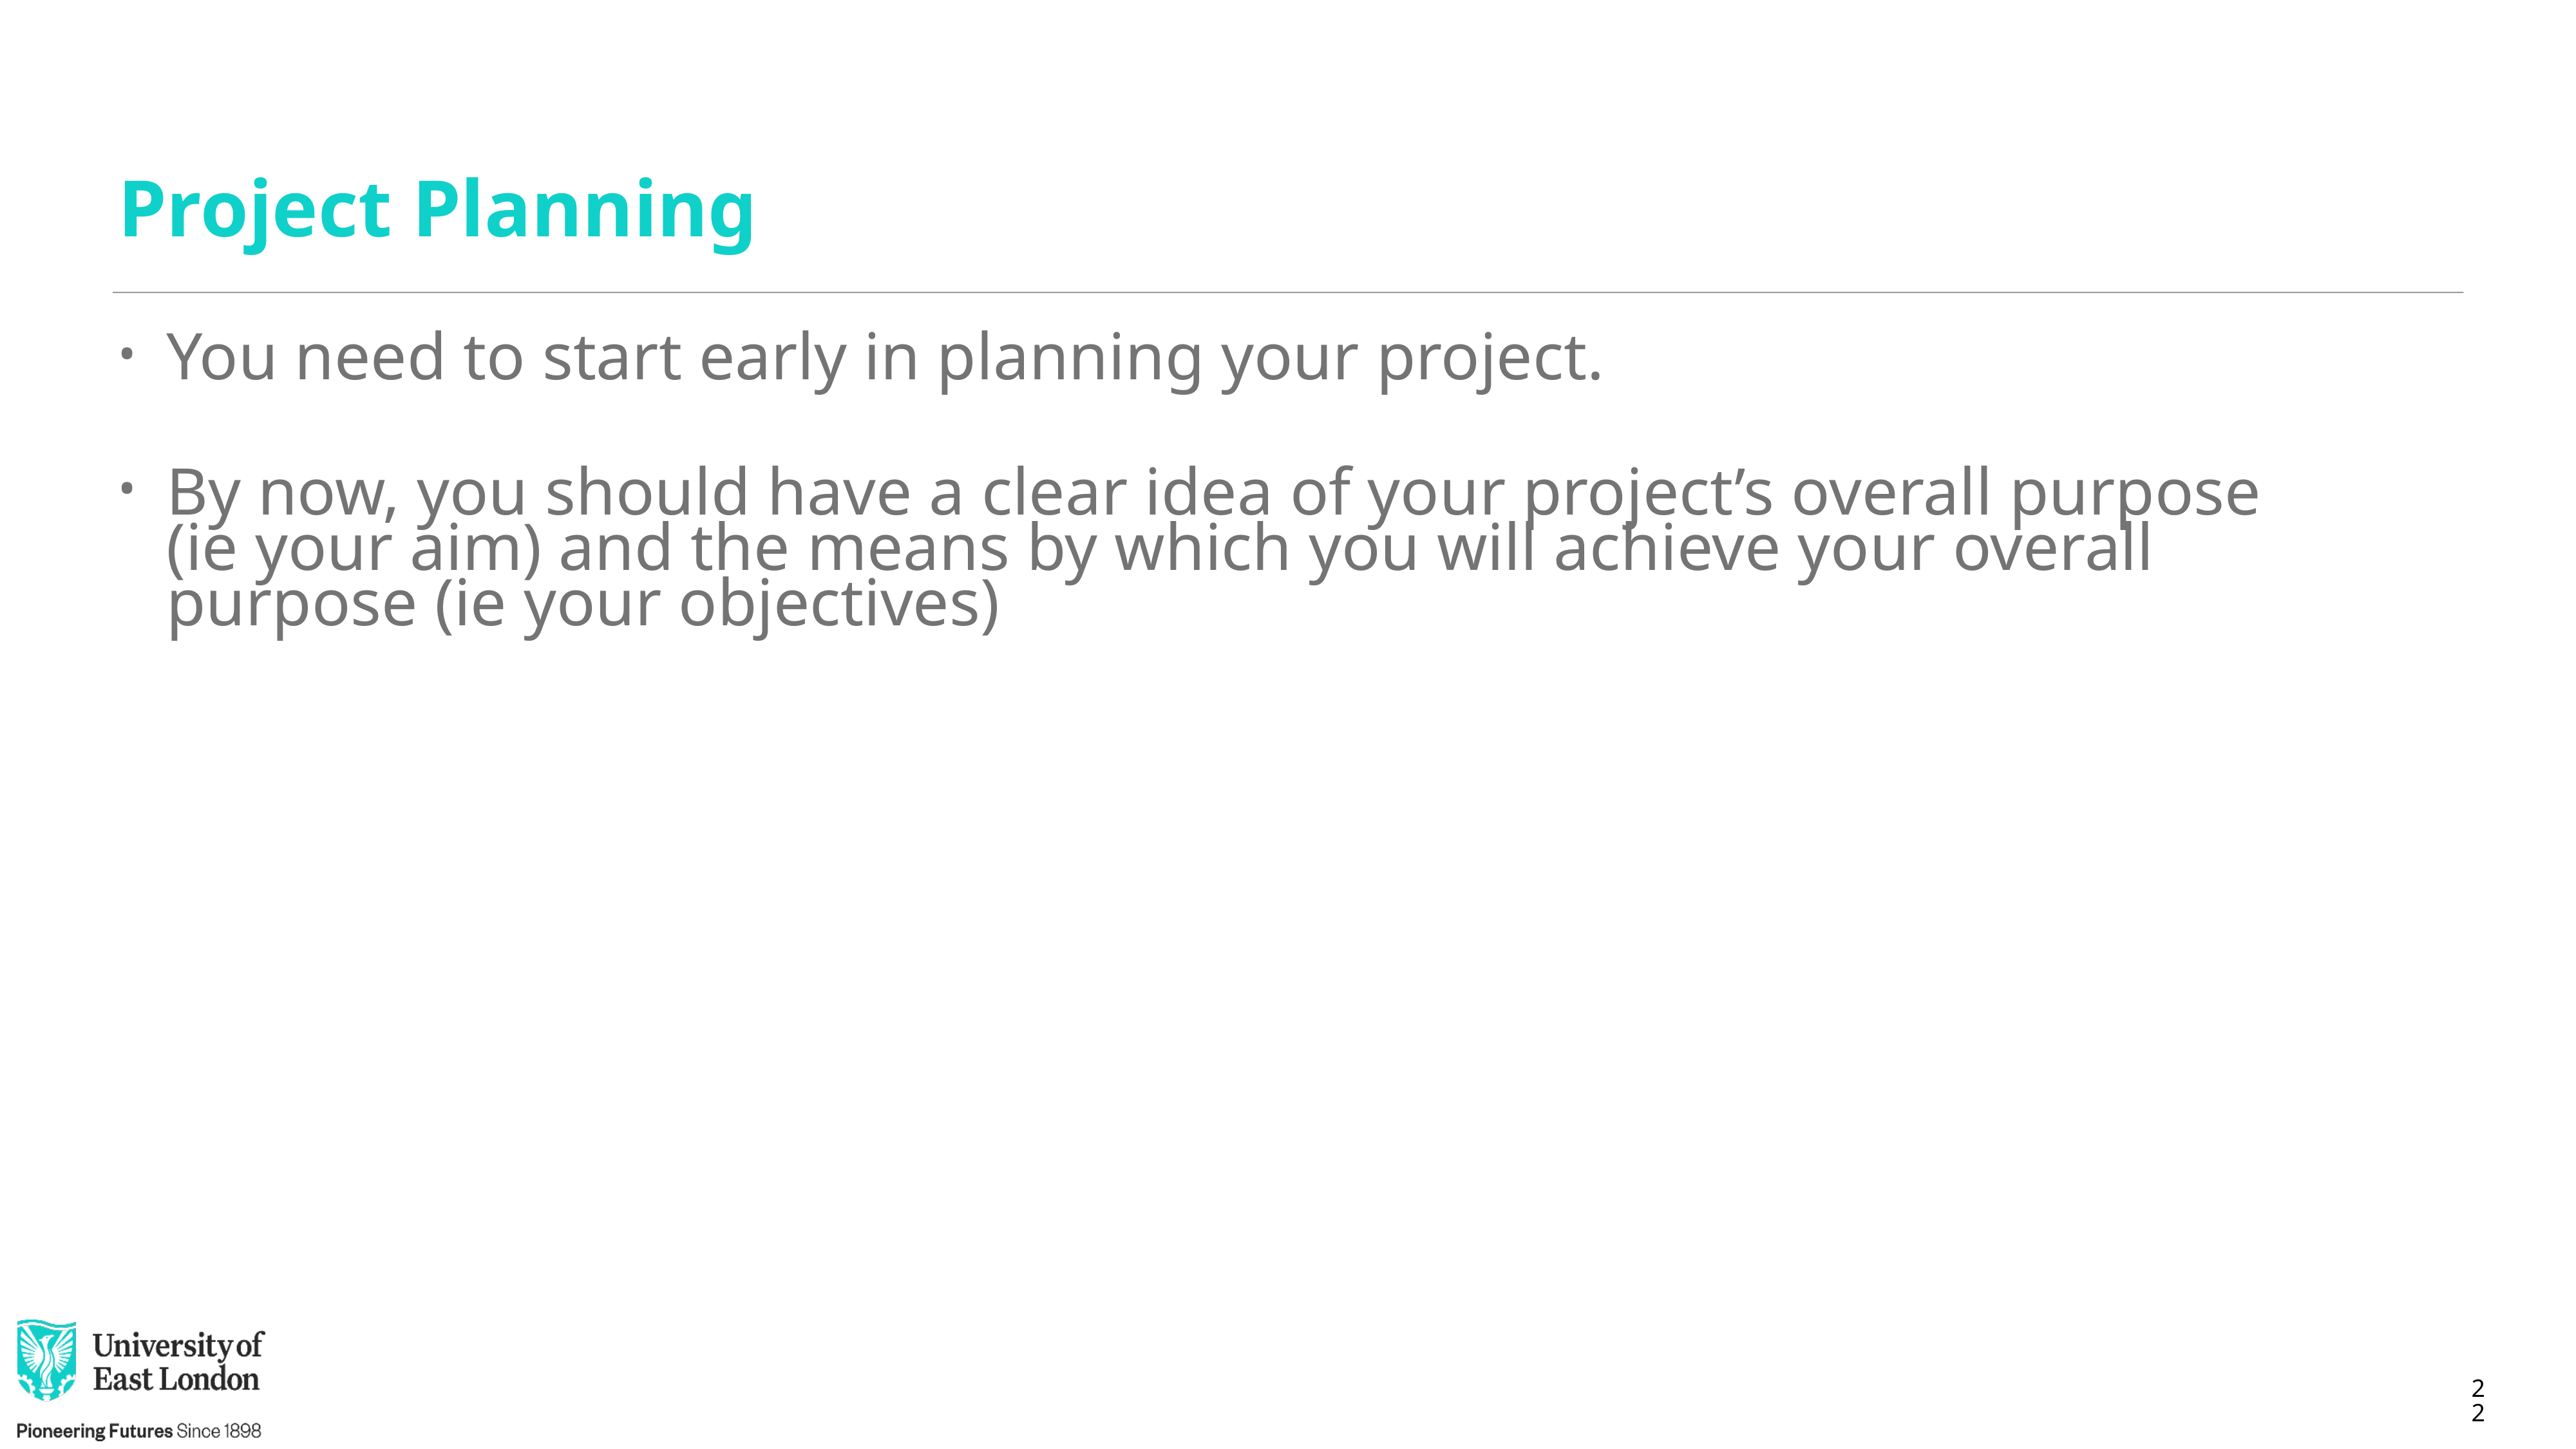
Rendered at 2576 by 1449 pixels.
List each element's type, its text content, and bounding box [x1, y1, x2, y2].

title Project Planning [112, 49, 2463, 258]
list You need to start early in planning your project. By now, you should have a clear idea of your project’s overall purpose (ie your aim) and the means by which you will achieve your overall purpose (ie your objectives) [112, 329, 2326, 1321]
slide_number 22 [2465, 1371, 2492, 1412]
picture [17, 1320, 265, 1441]
